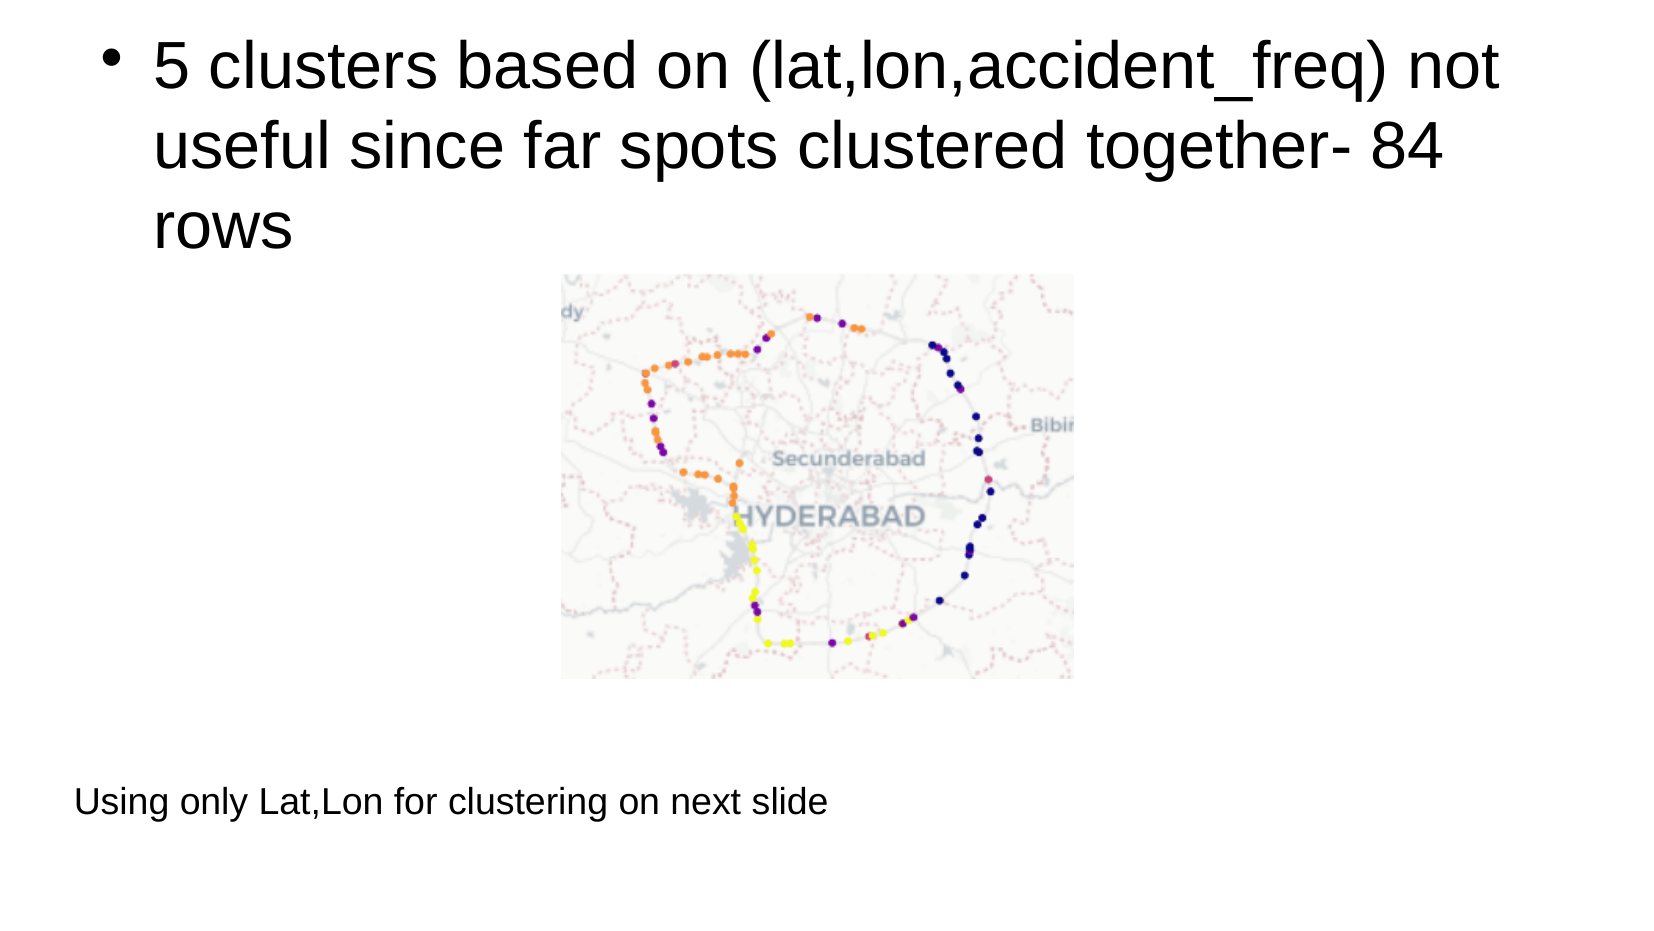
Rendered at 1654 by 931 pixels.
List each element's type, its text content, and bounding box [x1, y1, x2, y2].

text_box Using only Lat,Lon for clustering on next slide [58, 769, 1539, 827]
picture [560, 265, 1074, 679]
list 5 clusters based on (lat,lon,accident_freq) not useful since far spots clustered together- 84 rows [82, 21, 1571, 561]
